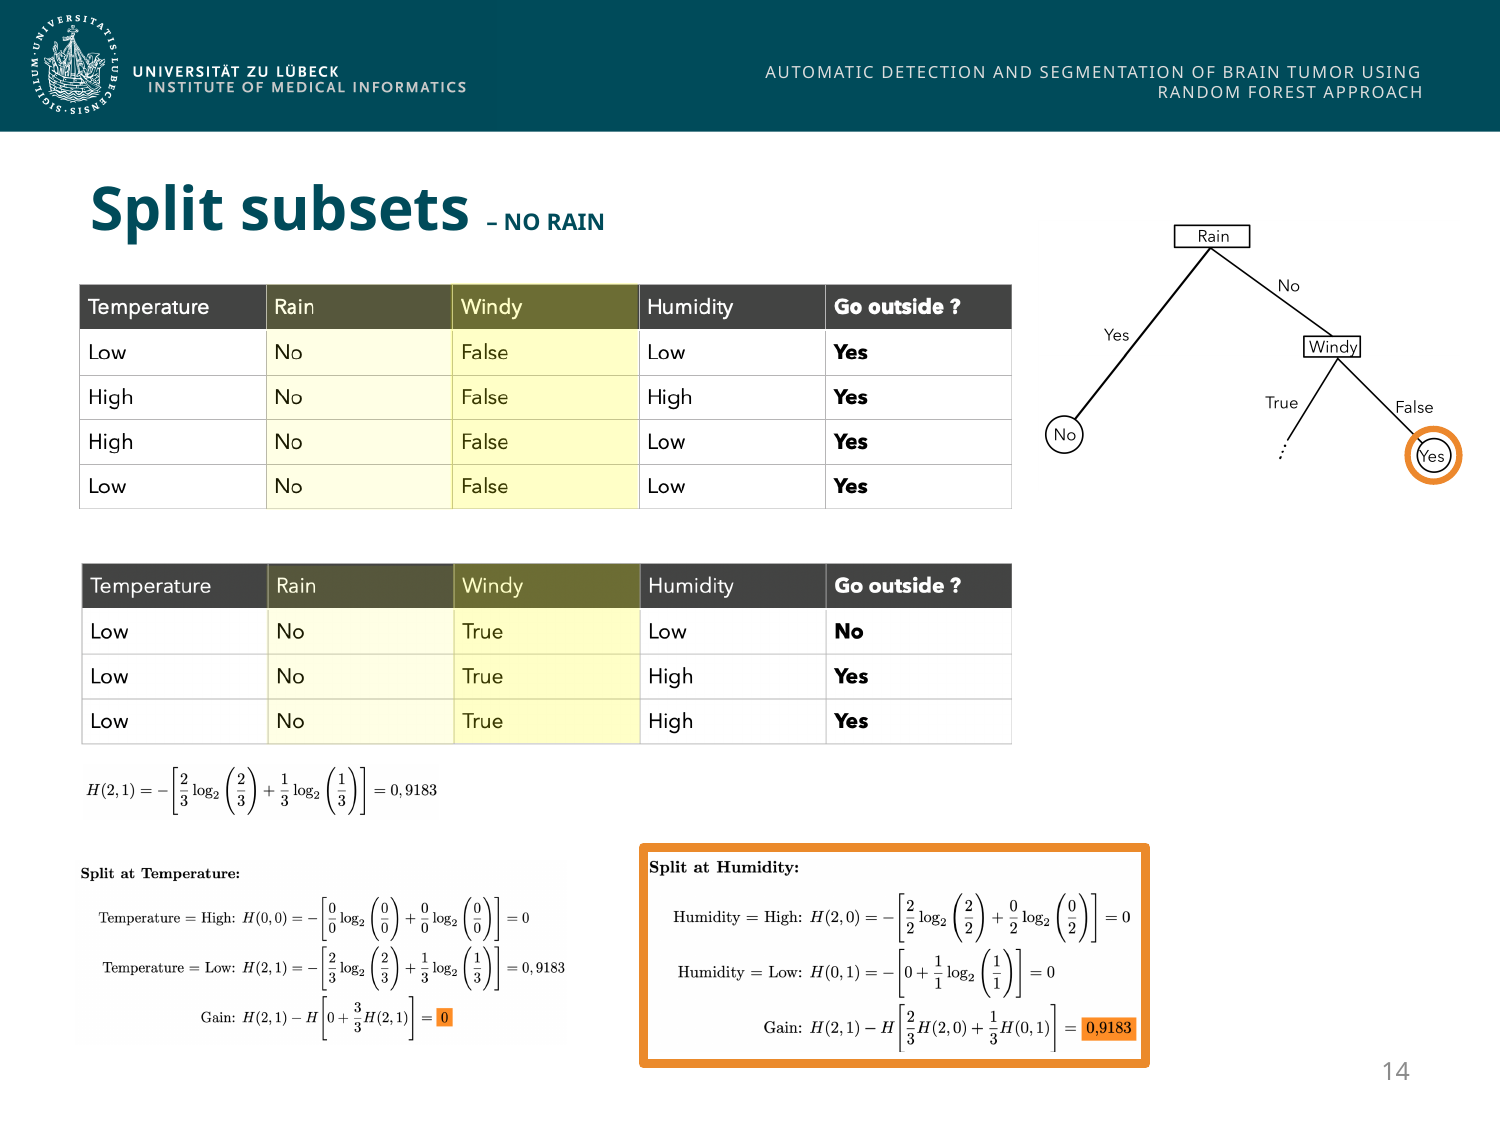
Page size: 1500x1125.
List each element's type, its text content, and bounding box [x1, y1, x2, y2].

picture [79, 282, 1012, 510]
text_box [642, 845, 1148, 861]
picture [83, 764, 440, 821]
picture [643, 858, 1146, 1052]
picture [1038, 220, 1460, 491]
picture [0, 0, 497, 130]
title Split subsets – NO RAIN [75, 159, 1425, 252]
text_box [642, 1057, 1148, 1066]
picture [81, 562, 1012, 745]
picture [75, 860, 567, 1045]
